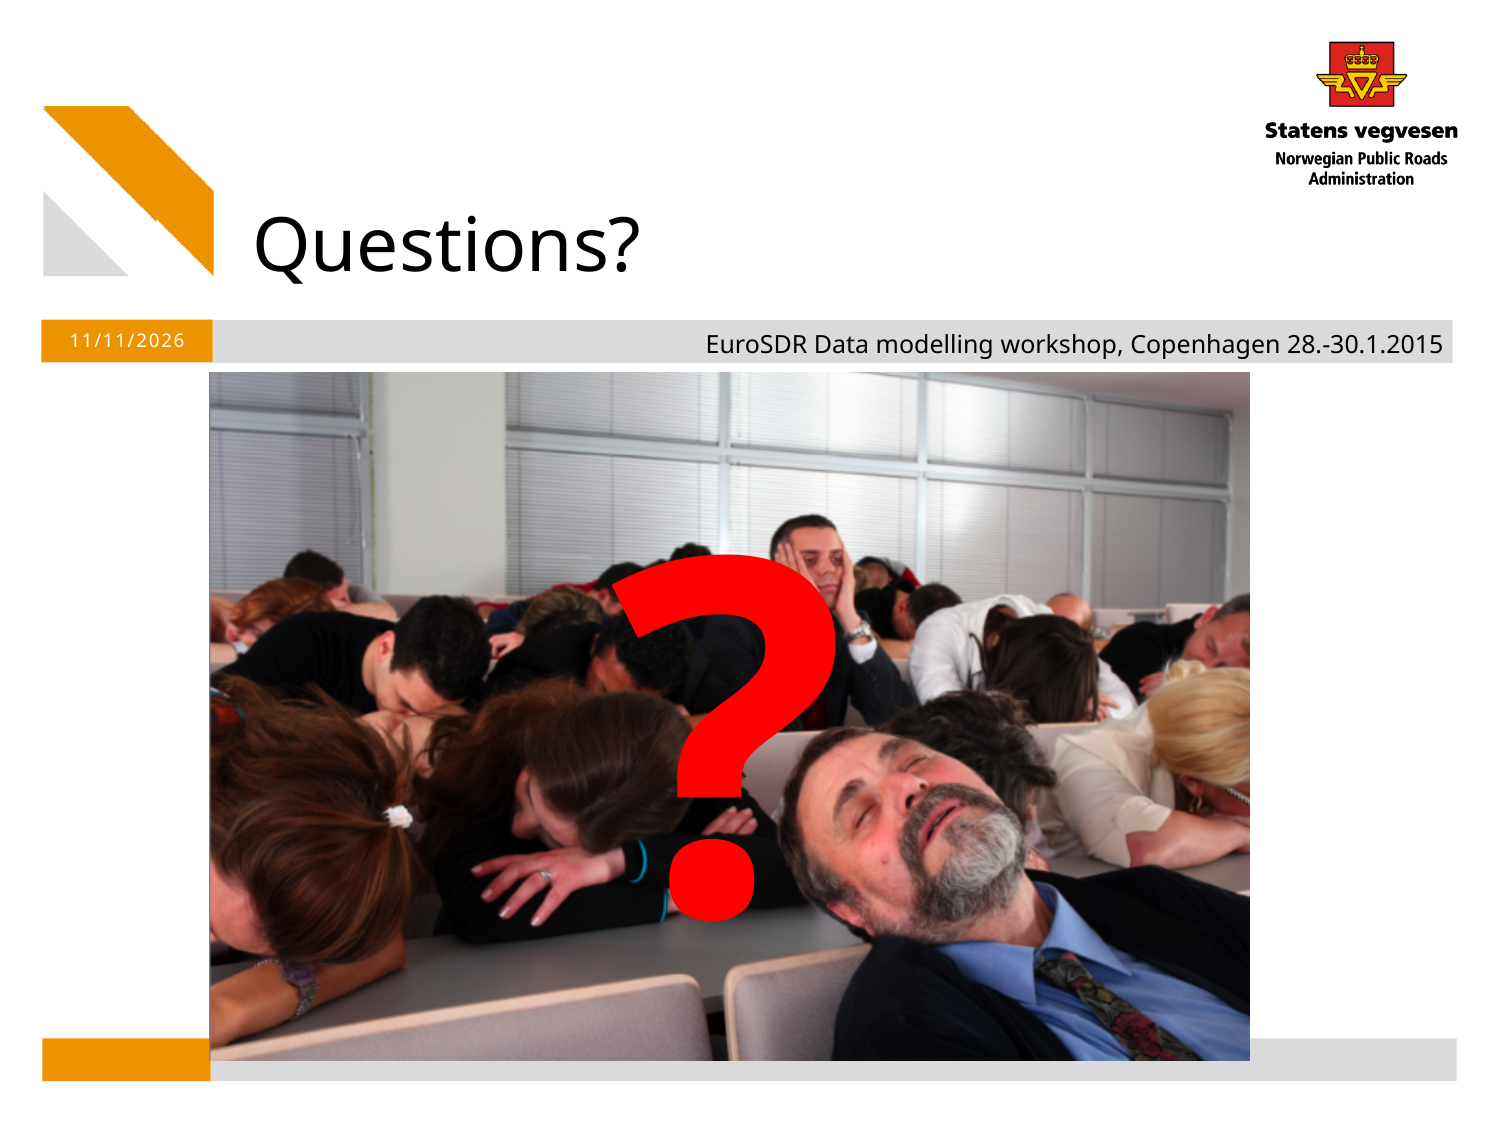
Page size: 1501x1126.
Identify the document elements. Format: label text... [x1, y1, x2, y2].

picture [209, 371, 1250, 1061]
picture [0, 0, 223, 296]
footer EuroSDR Data modelling workshop, Copenhagen 28.-30.1.2015 [255, 328, 1445, 357]
picture [1265, 41, 1458, 185]
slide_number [41, 327, 213, 356]
title Questions? [252, 196, 1216, 309]
